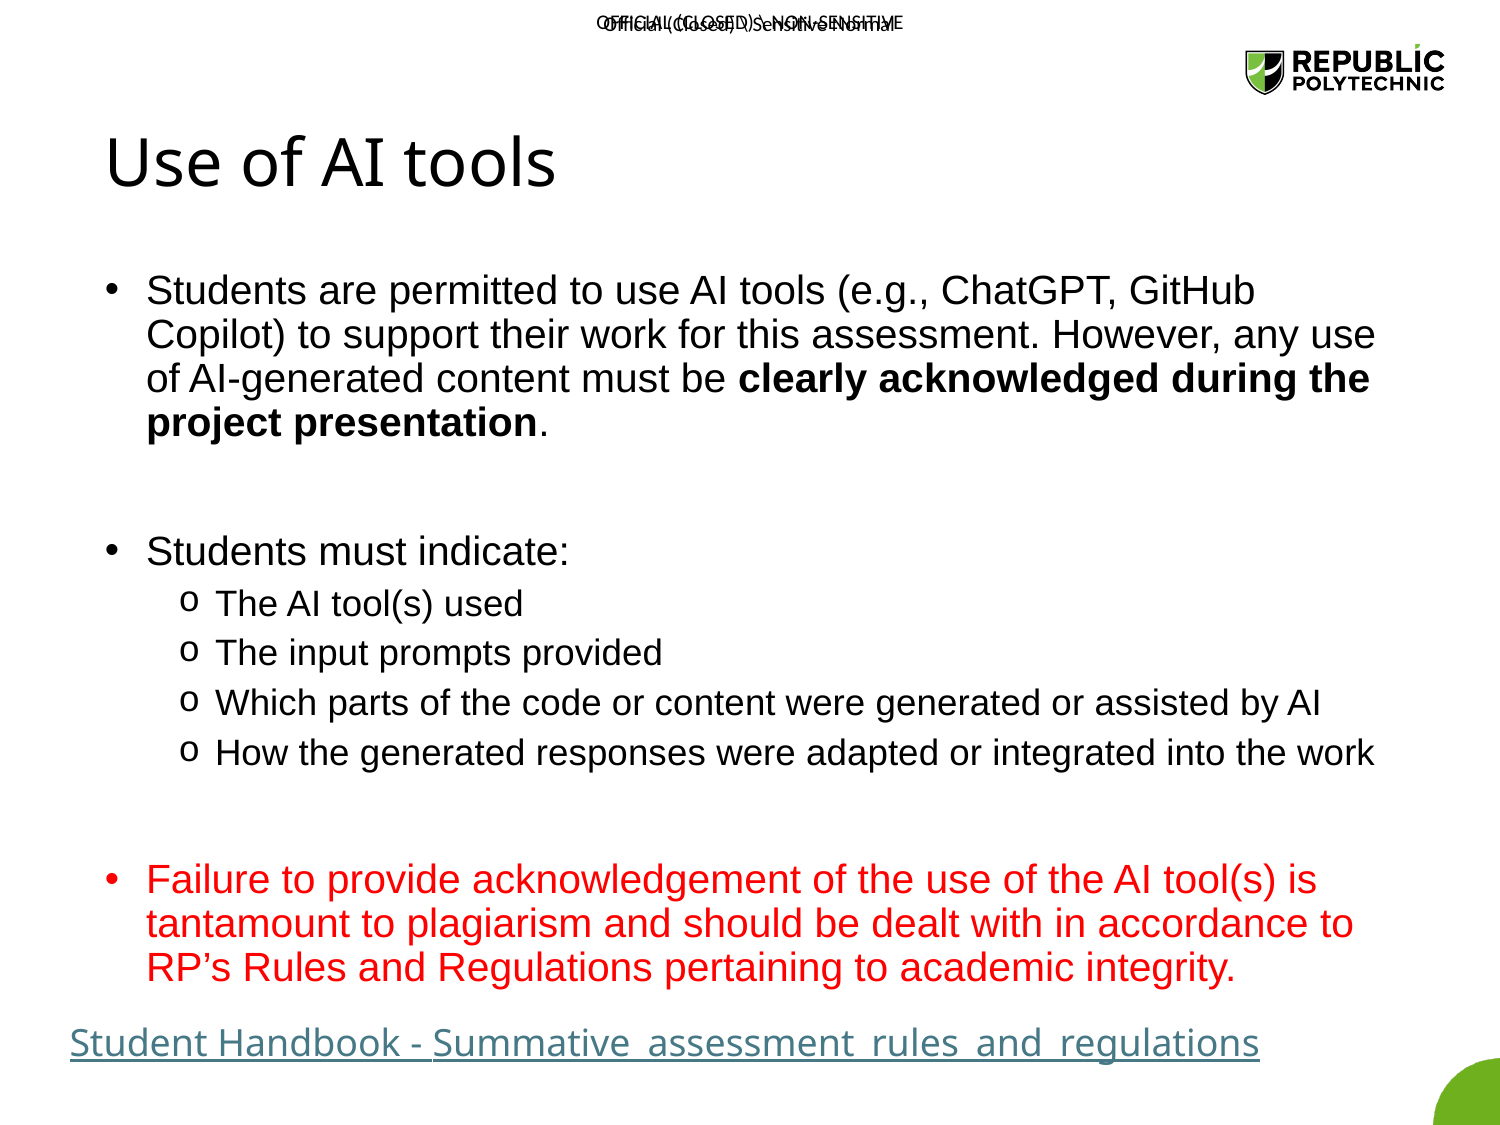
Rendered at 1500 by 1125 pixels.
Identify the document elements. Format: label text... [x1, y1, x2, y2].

picture [1232, 37, 1458, 104]
list Students are permitted to use AI tools (e.g., ChatGPT, GitHub Copilot) to support their work for this assessment. However, any use of AI-generated content must be clearly acknowledged during the project presentation. Students must indicate: The AI tool(s) used The input prompts provided Which parts of the code or content were generated or assisted by AI How the generated responses were adapted or integrated into the work Failure to provide acknowledgement of the use of the AI tool(s) is tantamount to plagiarism and should be dealt with in accordance to RP’s Rules and Regulations pertaining to academic integrity. [89, 261, 1408, 1012]
title Use of AI tools [89, 113, 1233, 216]
picture [1433, 1058, 1500, 1125]
text_box Student Handbook - Summative_assessment_rules_and_regulations [54, 1011, 1276, 1078]
